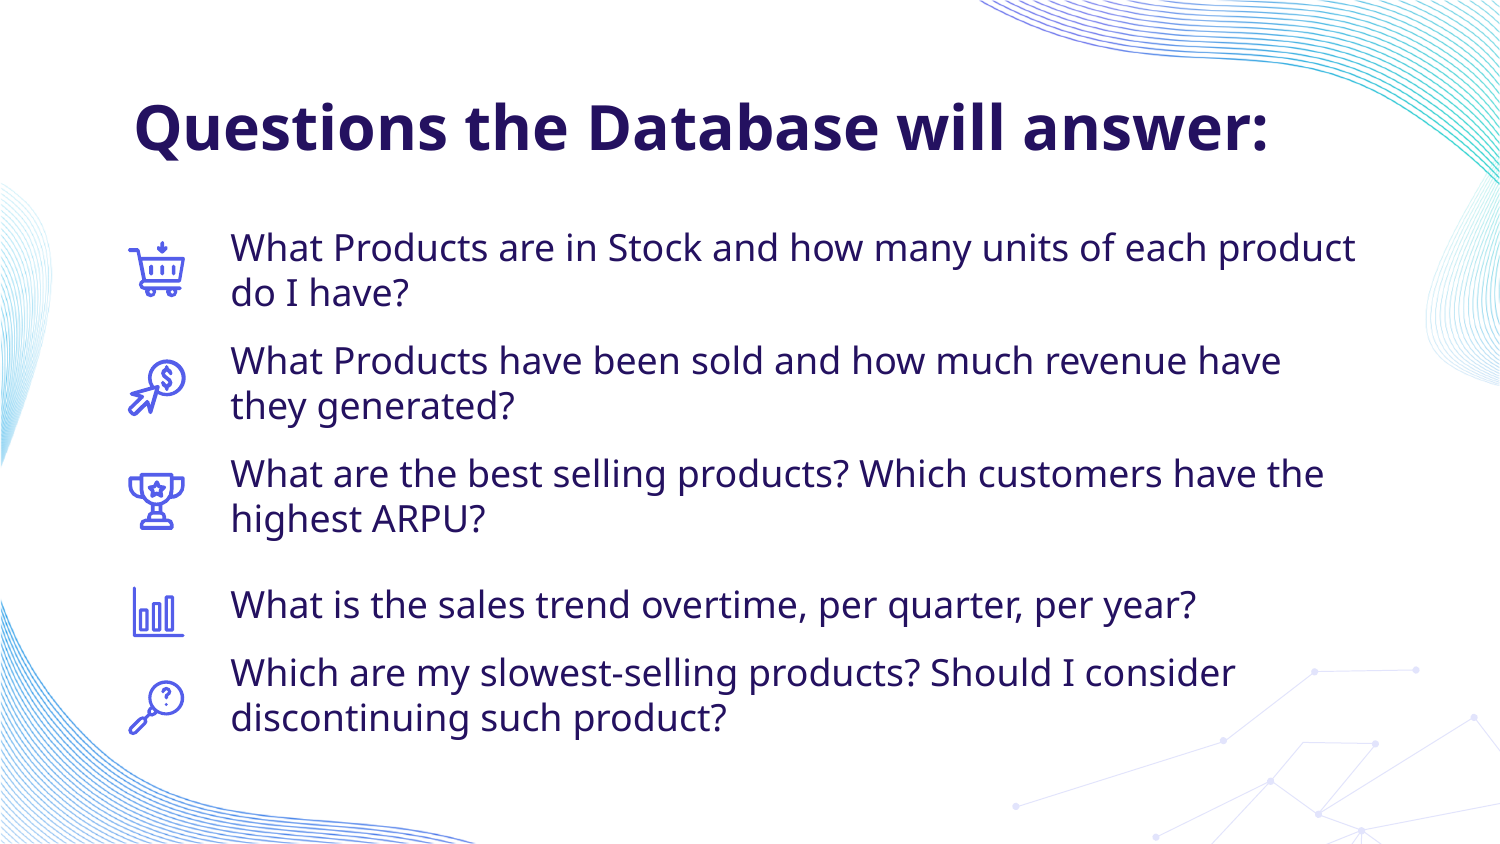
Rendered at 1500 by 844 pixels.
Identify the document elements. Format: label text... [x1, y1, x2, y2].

subtitle What Products have been sold and how much revenue have they generated? [215, 350, 1373, 443]
subtitle What are the best selling products? Which customers have the highest ARPU? [215, 463, 1373, 549]
picture [1, 152, 507, 843]
title Questions the Database will answer: [118, 72, 1382, 167]
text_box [127, 359, 186, 417]
subtitle Which are my slowest-selling products? Should I consider discontinuing such product? [215, 661, 1373, 754]
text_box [127, 240, 186, 298]
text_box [128, 472, 185, 531]
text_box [132, 586, 185, 638]
subtitle What is the sales trend overtime, per quarter, per year? [215, 549, 1373, 642]
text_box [127, 680, 185, 736]
subtitle What Products are in Stock and how many units of each product do I have? [215, 237, 1373, 329]
picture [969, 1, 1499, 391]
